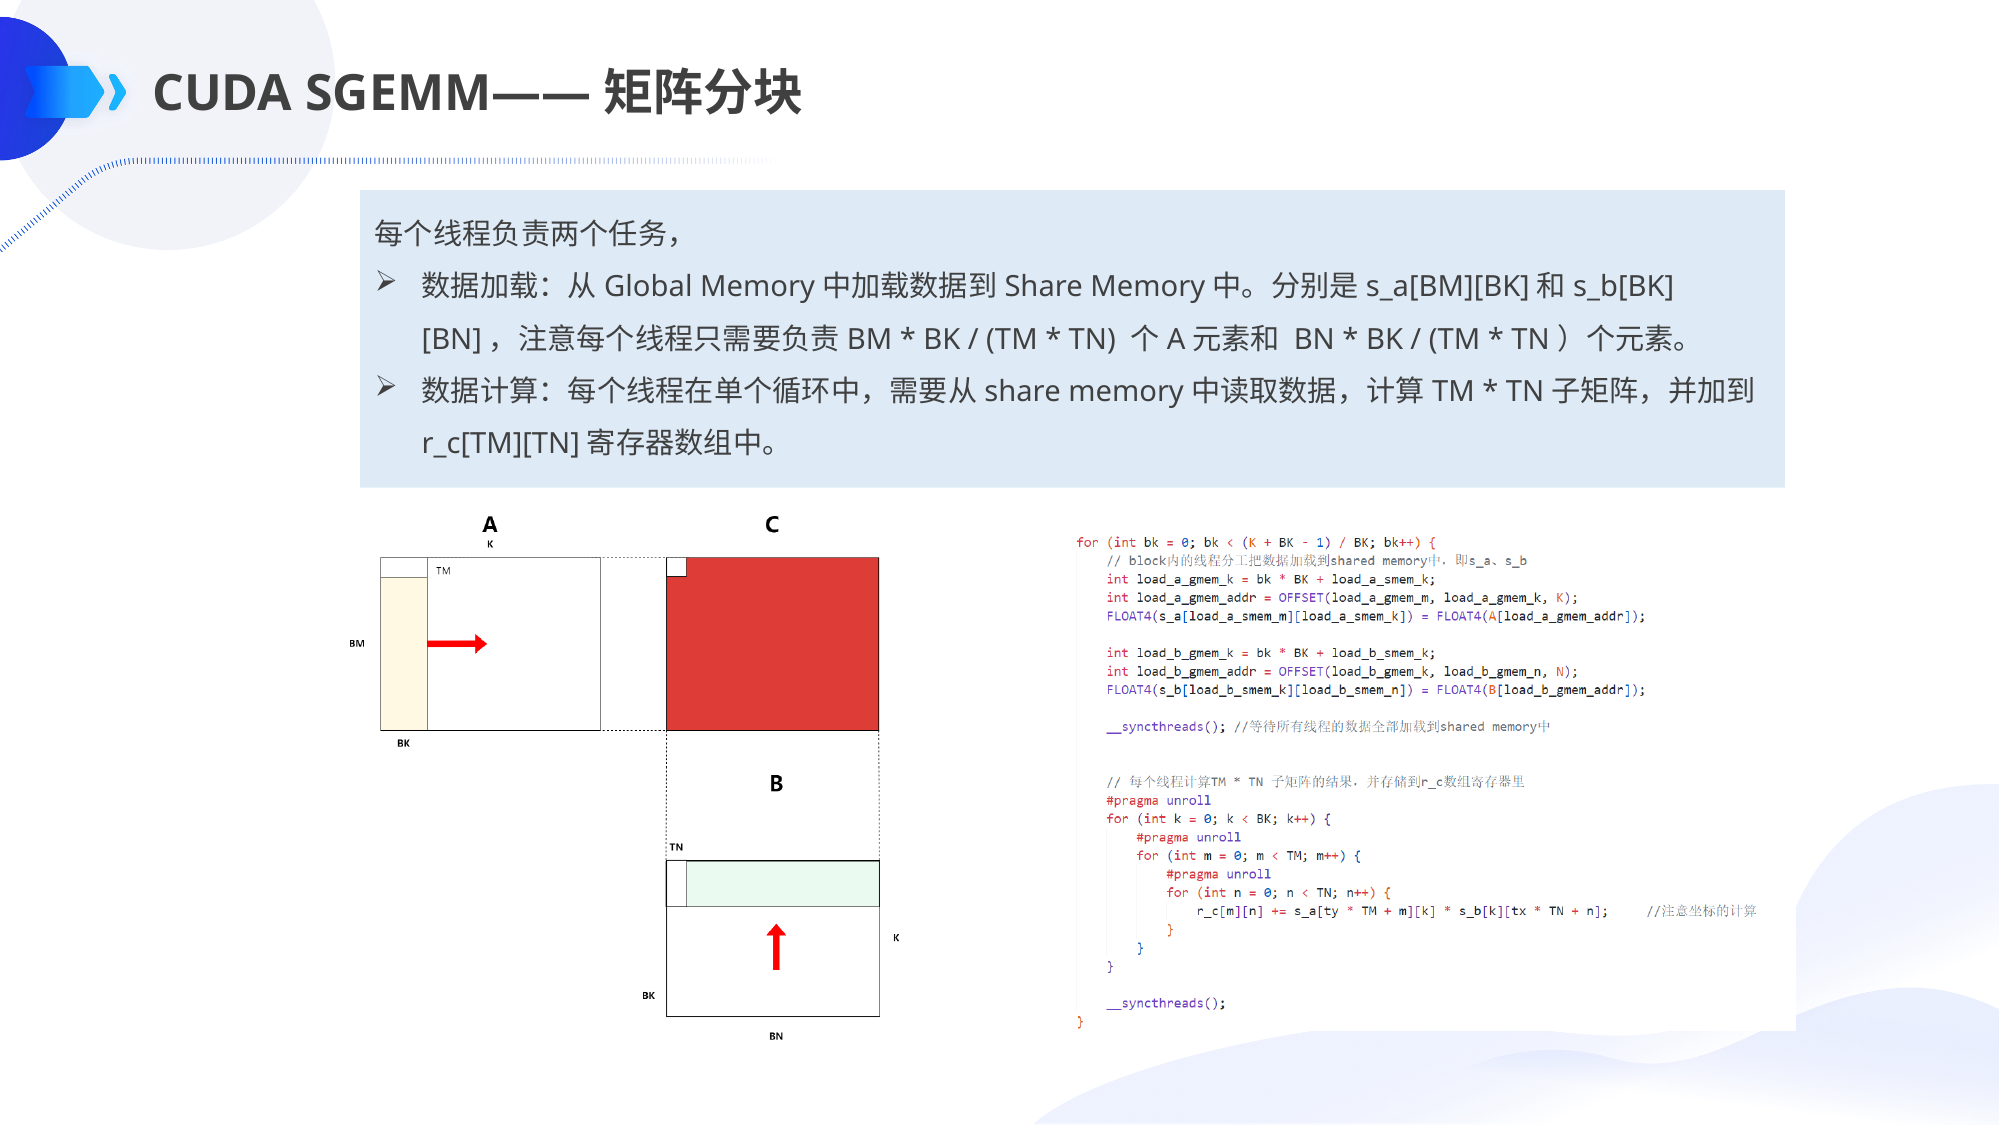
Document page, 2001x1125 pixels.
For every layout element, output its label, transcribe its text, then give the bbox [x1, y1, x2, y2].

text_box 每个线程负责两个任务， 数据加载：从Global Memory中加载数据到Share Memory中。分别是s_a[BM][BK]和s_b[BK][BN]，注意每个线程只需要负责BM * BK / (TM * TN) 个A元素和 BN * BK / (TM * TN）个元素。 数据计算：每个线程在单个循环中，需要从share memory中读取数据，计算TM * TN子矩阵，并加到r_c[TM][TN]寄存器数组中。 [360, 190, 1785, 488]
picture [0, 0, 2000, 1125]
title CUDA SGEMM——矩阵分块 [137, 59, 1863, 263]
